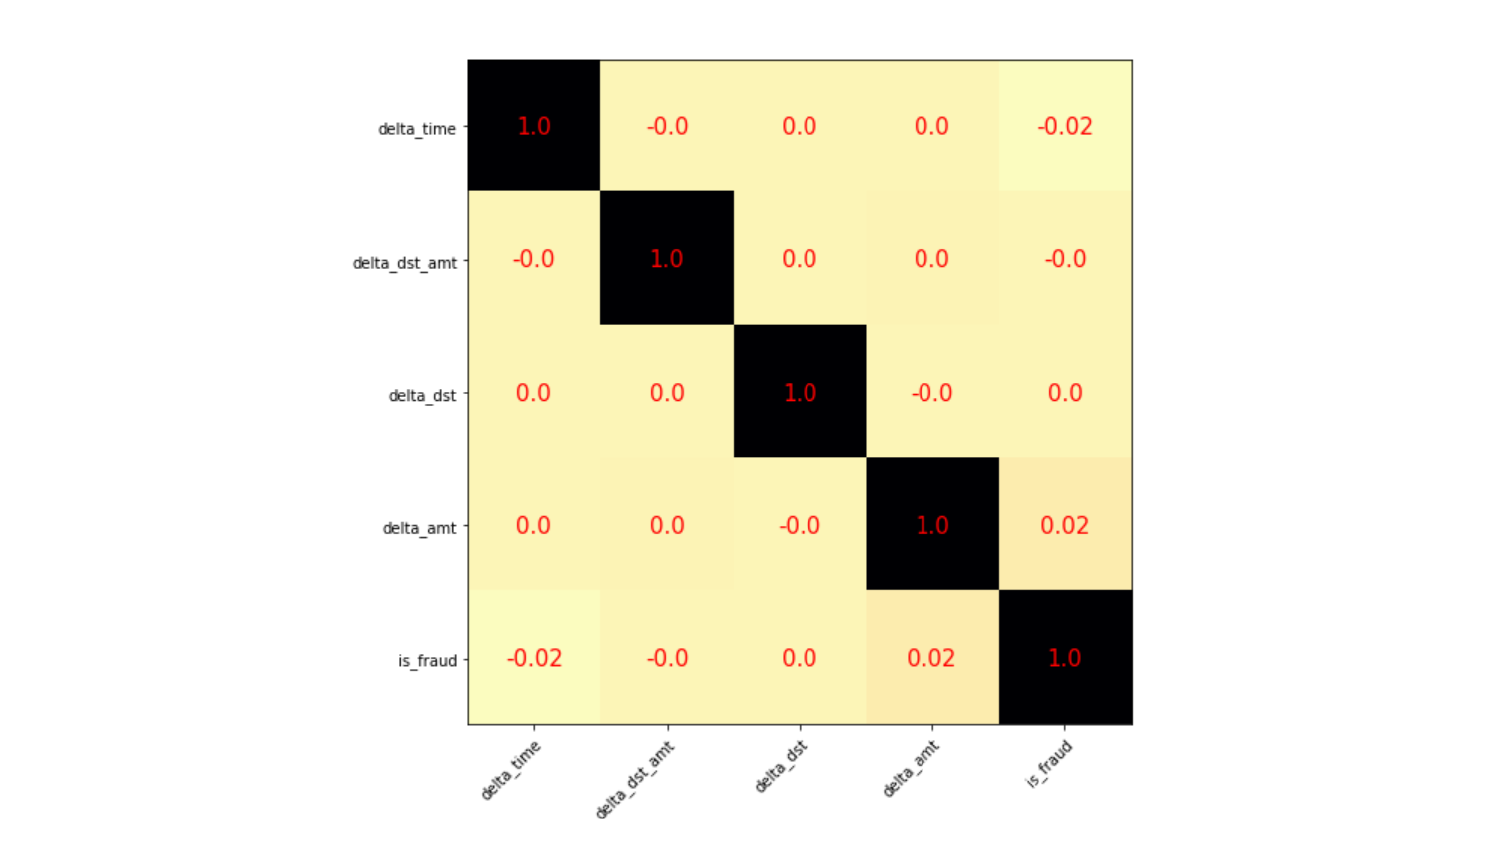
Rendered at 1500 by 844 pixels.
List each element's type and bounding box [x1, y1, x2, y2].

picture [346, 24, 1153, 819]
